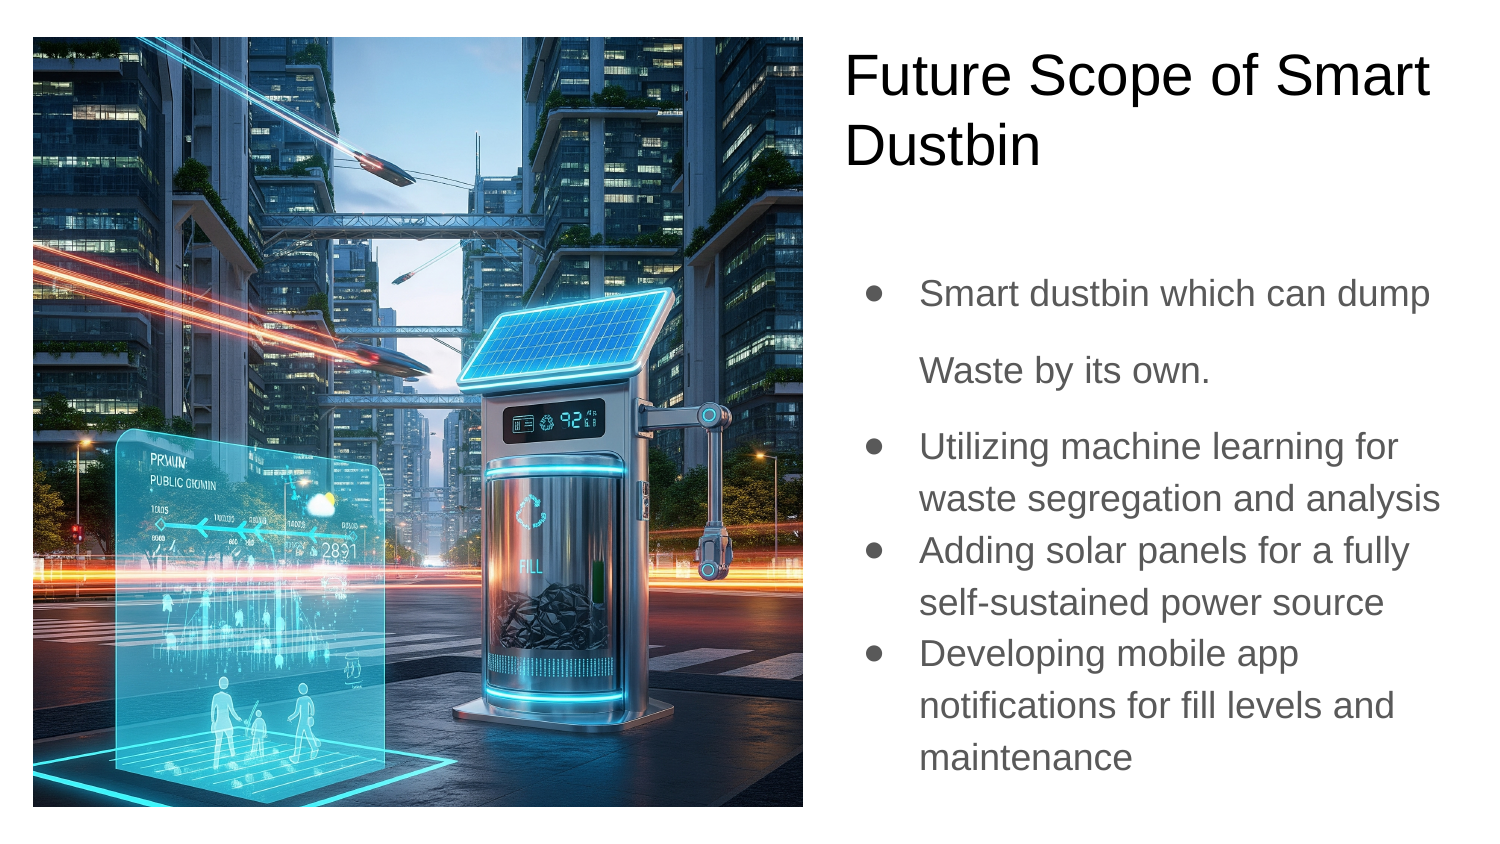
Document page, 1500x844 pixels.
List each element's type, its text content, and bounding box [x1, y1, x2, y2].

title Future Scope of Smart Dustbin [844, 37, 1444, 217]
list Smart dustbin which can dump Waste by its own. Utilizing machine learning for waste segregation and analysis Adding solar panels for a fully self-sustained power source Developing mobile app notifications for fill levels and maintenance [844, 262, 1444, 807]
picture [33, 36, 804, 807]
